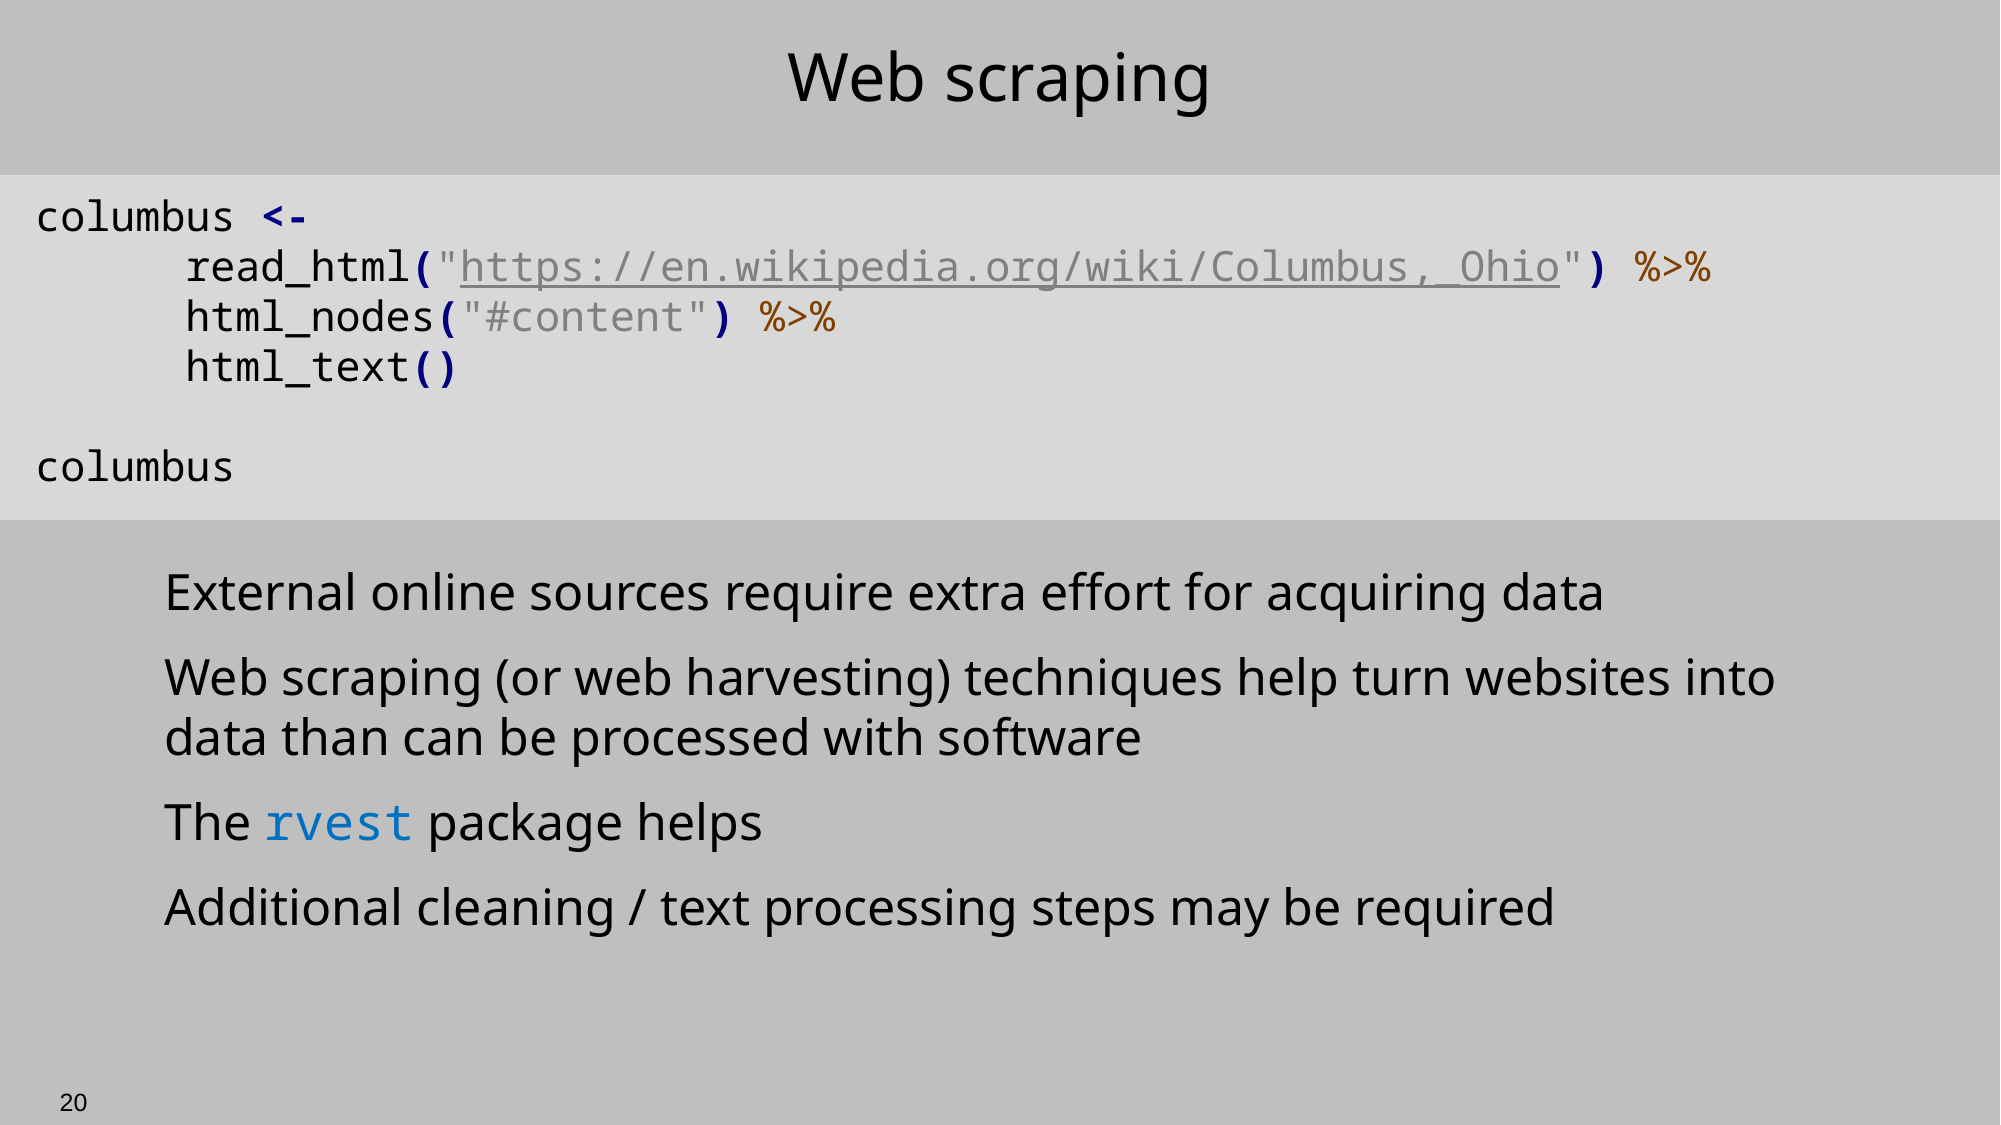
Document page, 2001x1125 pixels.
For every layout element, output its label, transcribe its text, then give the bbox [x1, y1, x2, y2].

list External online sources require extra effort for acquiring data Web scraping (or web harvesting) techniques help turn websites into data than can be processed with software The rvest package helps Additional cleaning / text processing steps may be required [129, 545, 1898, 1080]
list columbus <- read_html("https://en.wikipedia.org/wiki/Columbus,_Ohio") %>% html_nodes("#content") %>% html_text() columbus [0, 174, 2000, 521]
title Web scraping [150, 0, 1850, 150]
